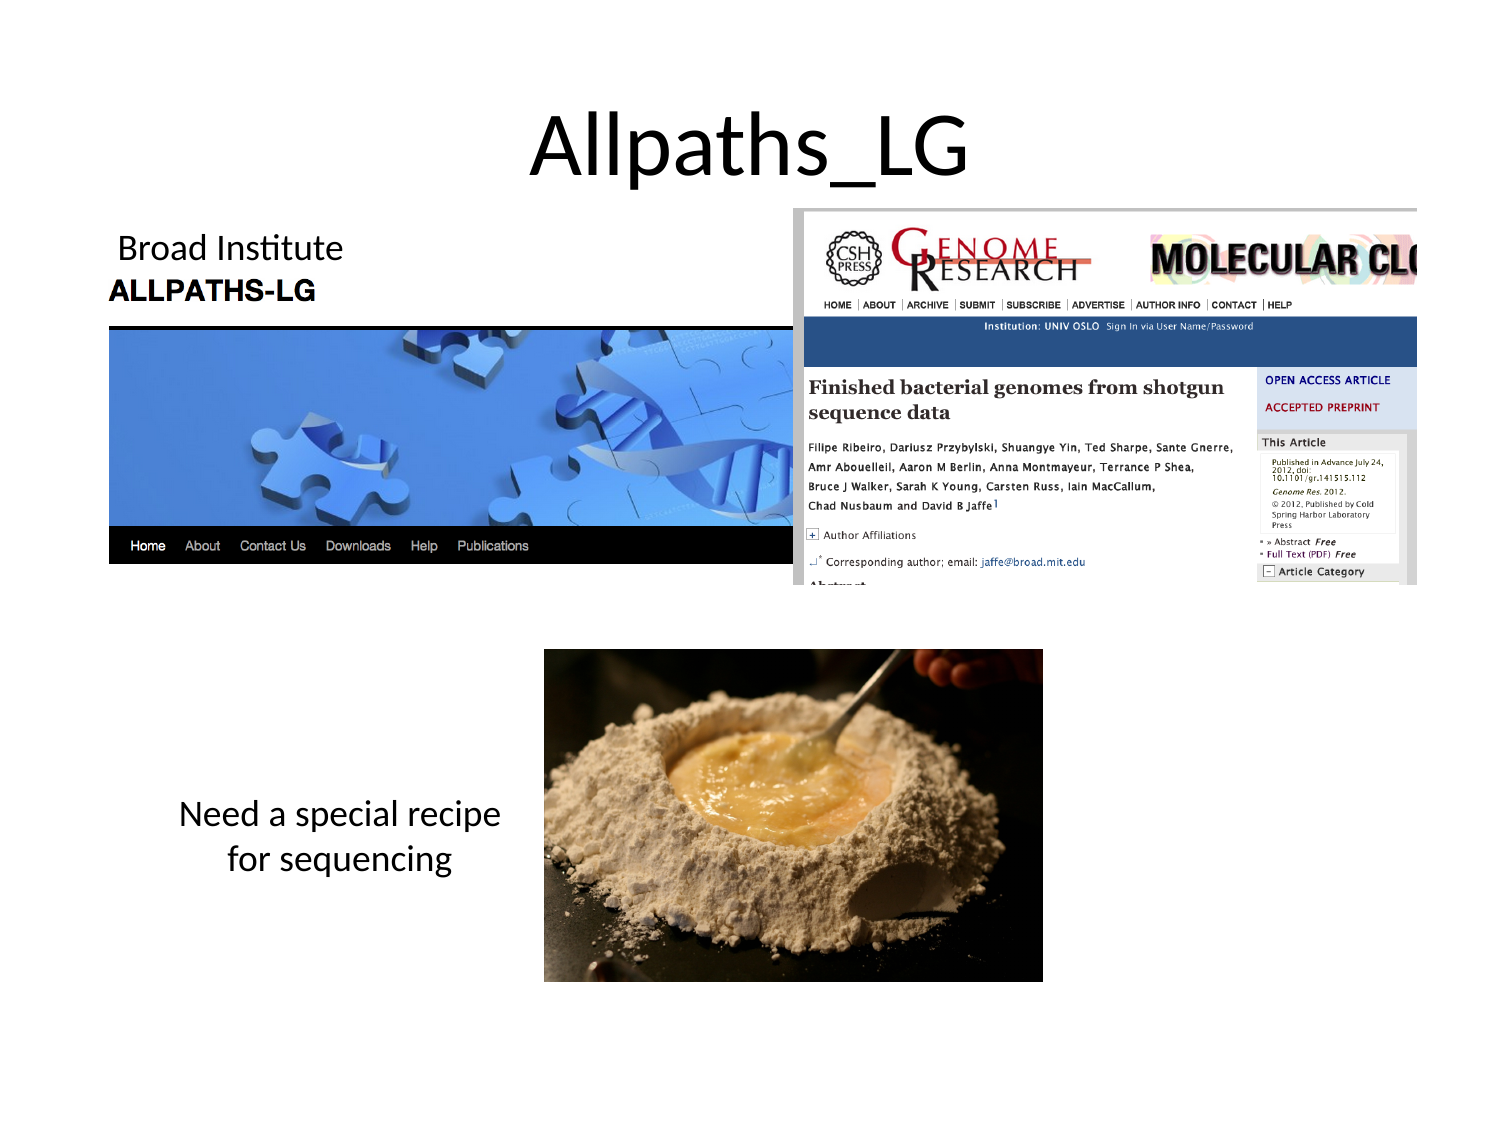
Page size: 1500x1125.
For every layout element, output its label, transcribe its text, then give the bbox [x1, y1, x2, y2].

picture [100, 207, 1417, 585]
title Allpaths_LG [75, 45, 1425, 233]
picture [543, 648, 1043, 982]
text_box Broad Institute [102, 215, 360, 267]
text_box Need a special recipe for sequencing [163, 781, 517, 887]
